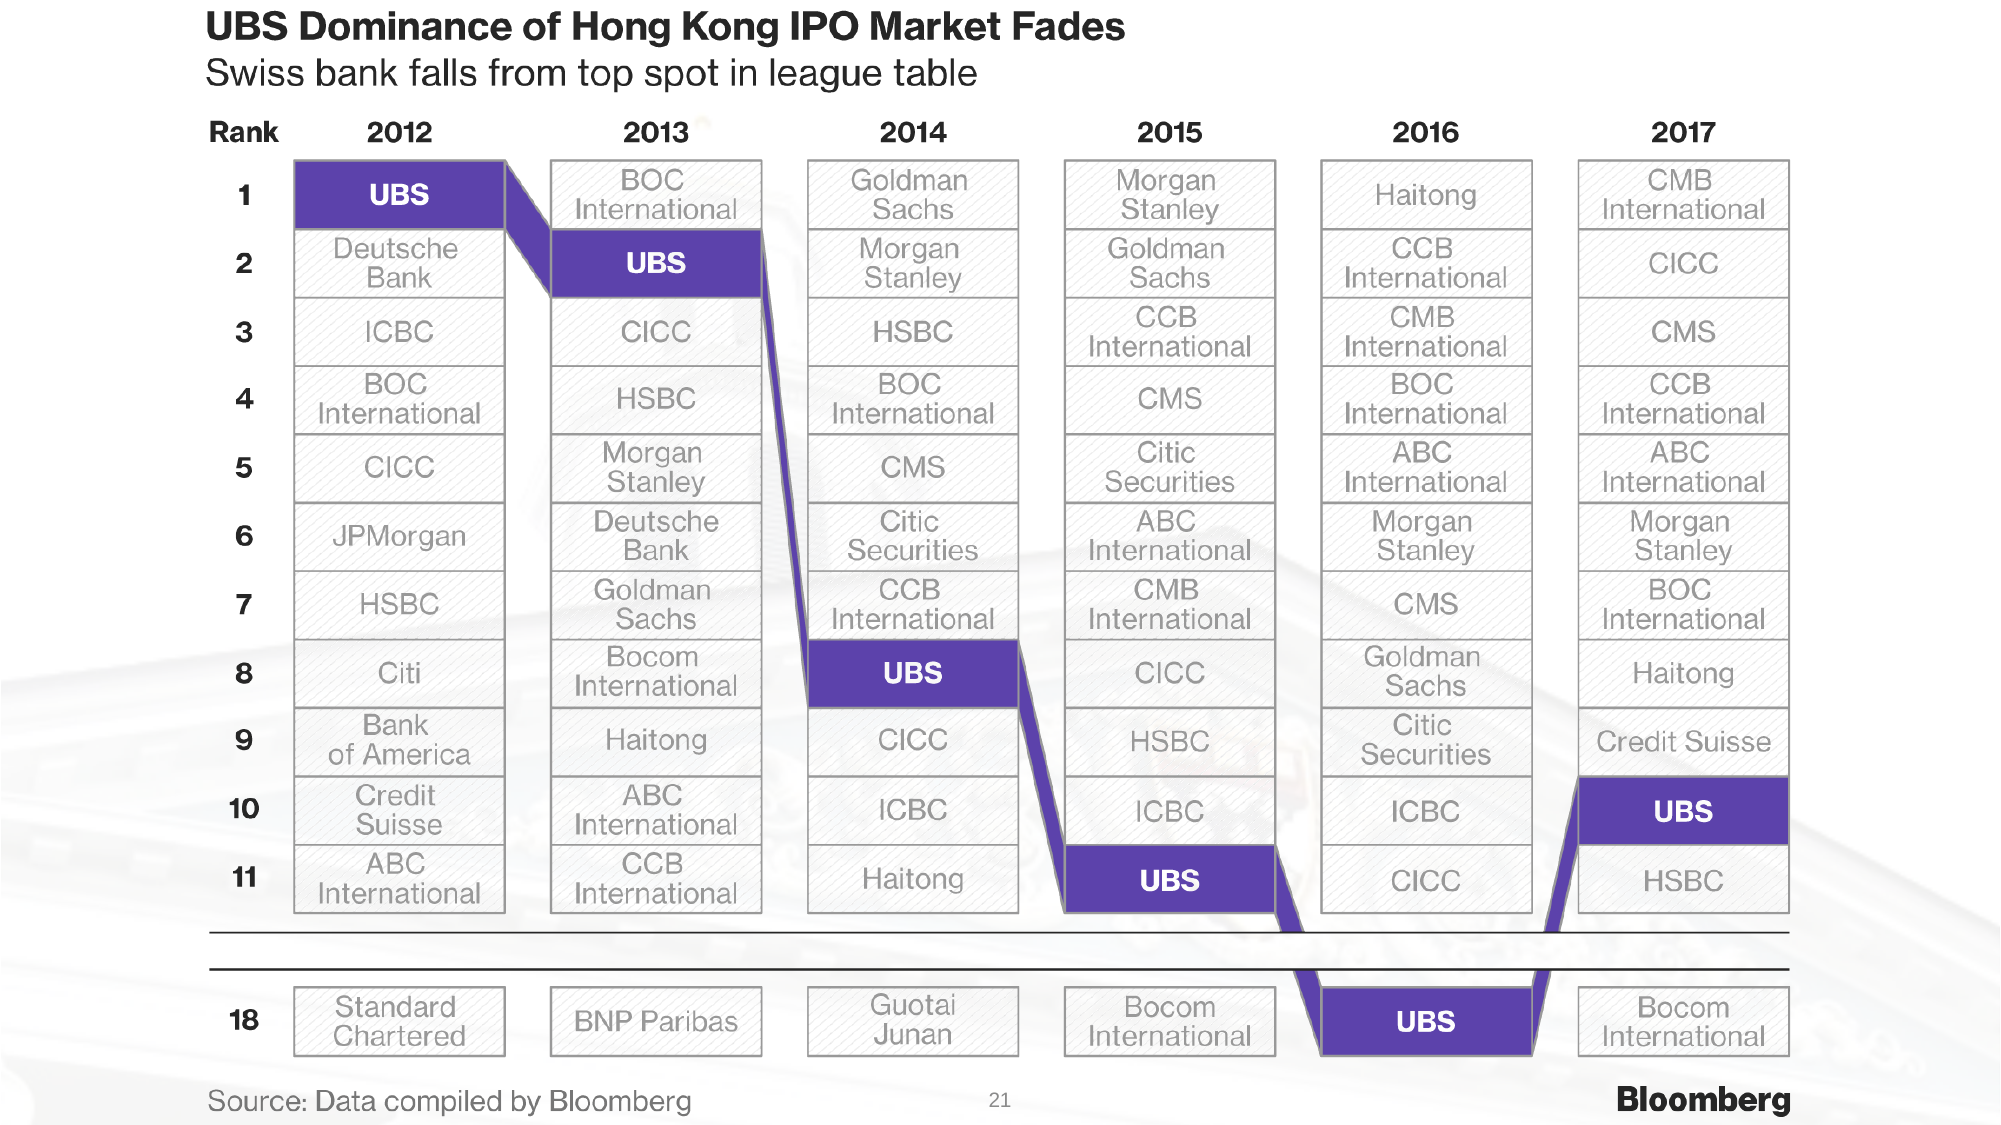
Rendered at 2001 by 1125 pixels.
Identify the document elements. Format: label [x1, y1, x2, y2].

picture [196, 0, 1804, 1125]
